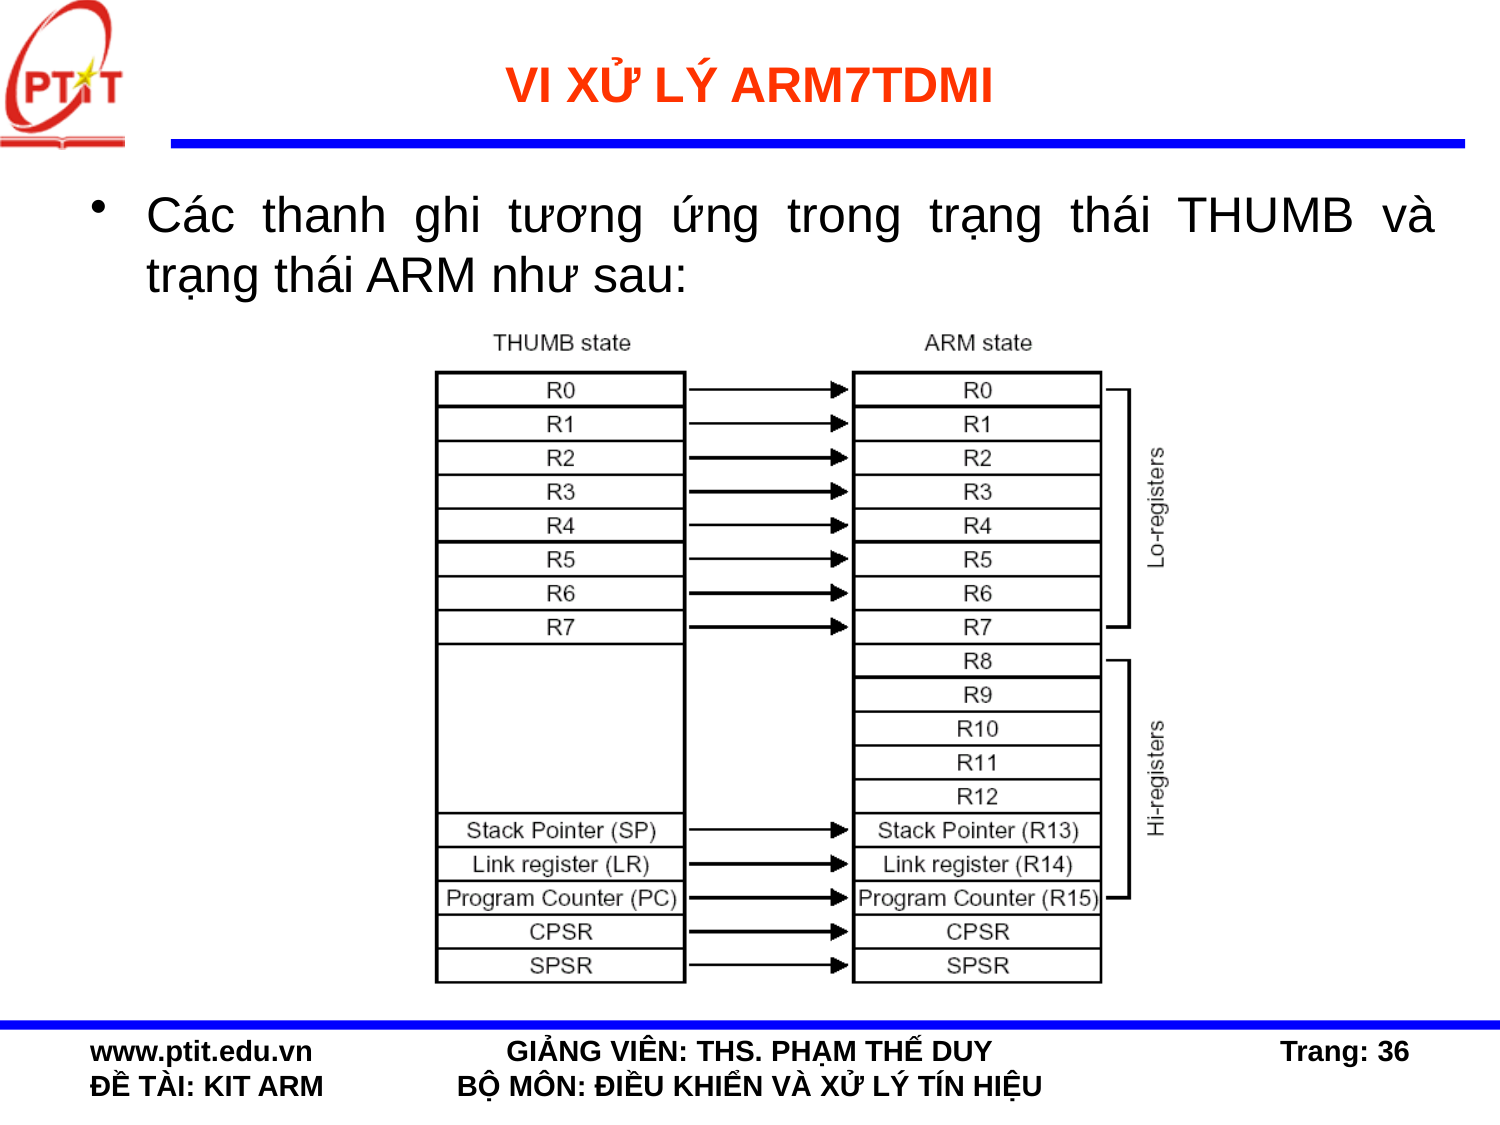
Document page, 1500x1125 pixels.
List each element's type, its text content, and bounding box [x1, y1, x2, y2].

footer GIẢNG VIÊN: THS. PHẠM THẾ DUY BỘ MÔN: ĐIỀU KHIỂN VÀ XỬ LÝ TÍN HIỆU [387, 1024, 1074, 1103]
slide_number www.ptit.edu.vn ĐỀ TÀI: KIT ARM [74, 1024, 387, 1103]
picture [0, 0, 125, 150]
list Các thanh ghi tương ứng trong trạng thái THUMB và trạng thái ARM như sau: [74, 174, 1451, 918]
title VI XỬ LÝ ARM7TDMI [75, 45, 1425, 174]
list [424, 327, 1176, 990]
slide_number Trang: 36 [1074, 1024, 1426, 1103]
